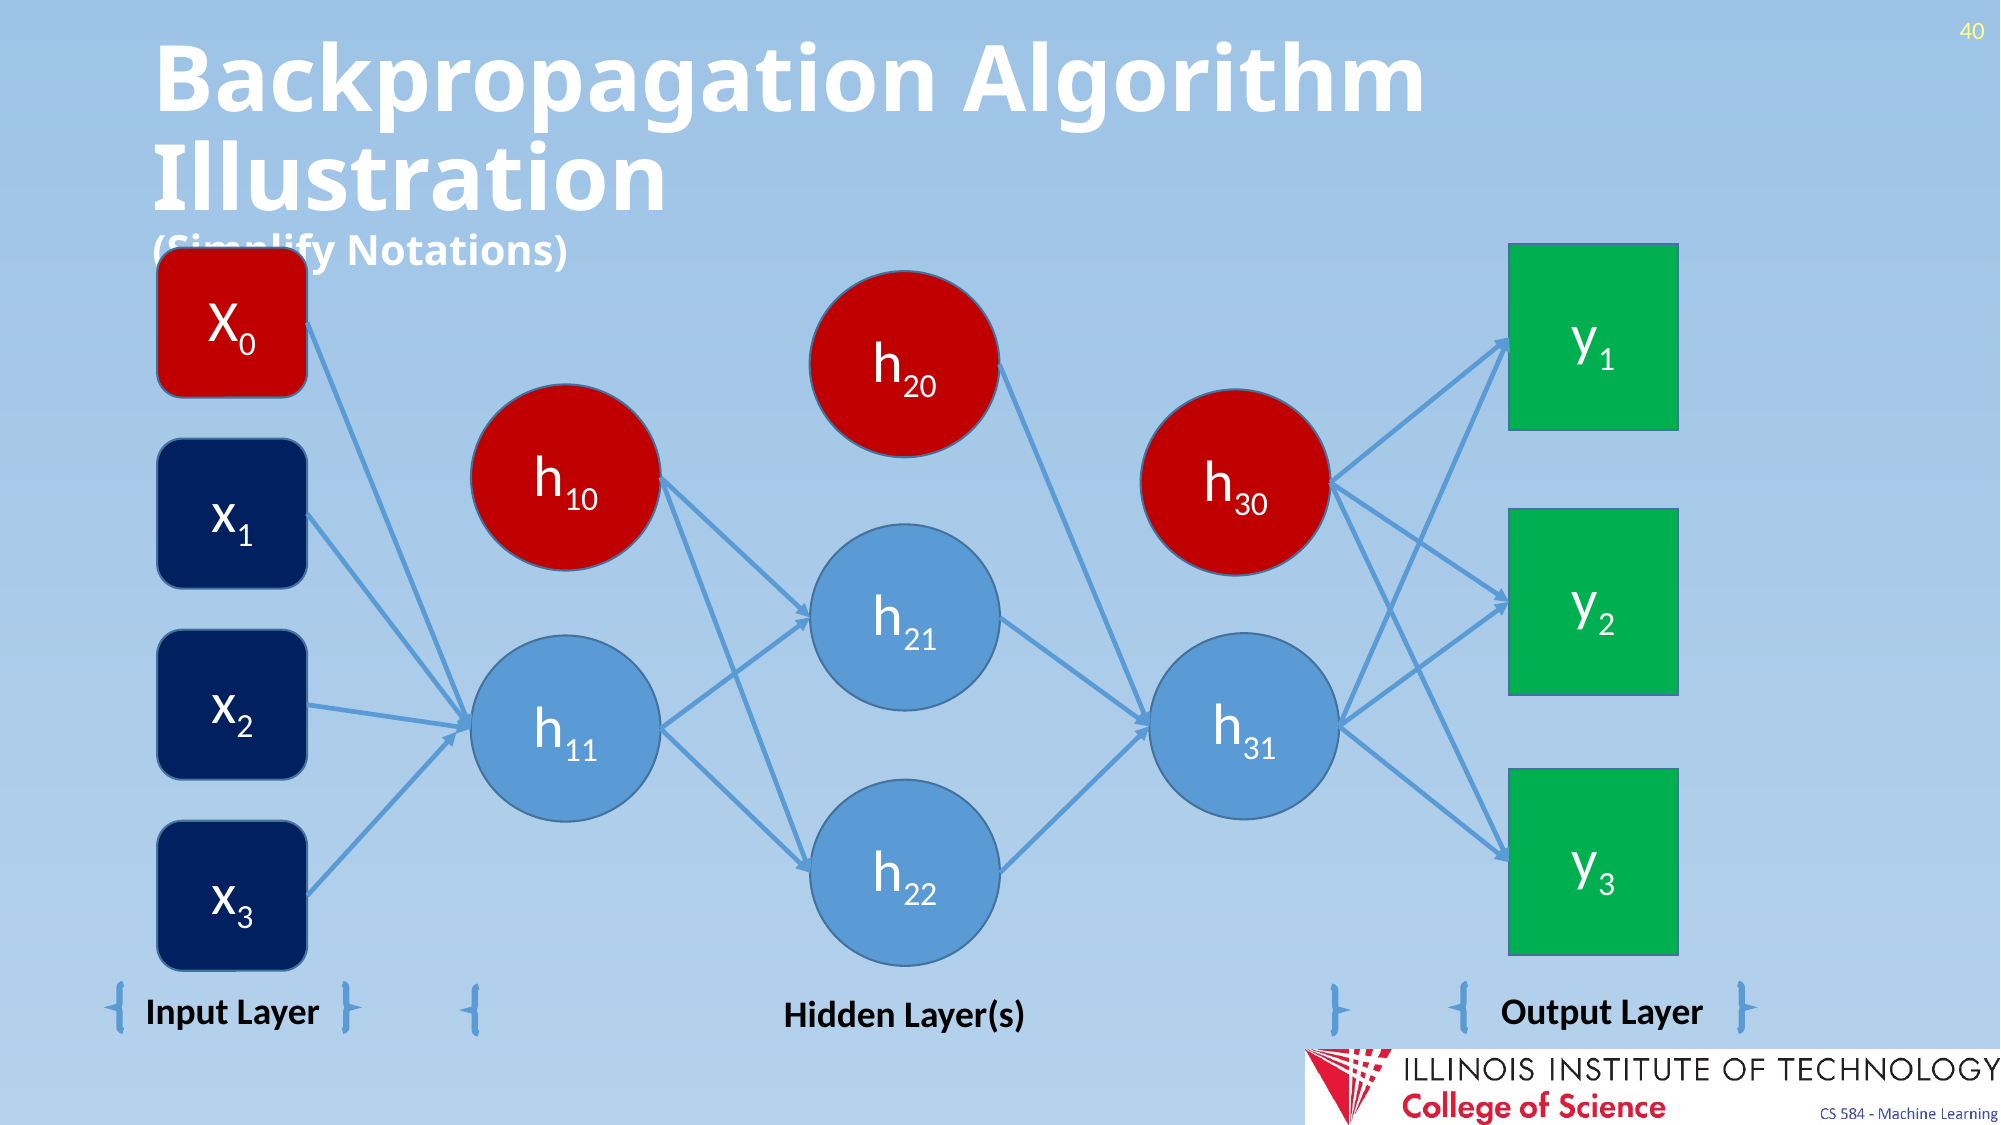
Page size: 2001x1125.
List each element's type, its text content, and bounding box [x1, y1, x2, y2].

text_box x1 [156, 437, 307, 590]
text_box x2 [156, 628, 309, 781]
text_box h21 [811, 523, 999, 712]
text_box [307, 704, 471, 729]
title Backpropagation Algorithm Illustration (Simplify Notations) [137, 44, 1863, 262]
text_box h10 [471, 383, 662, 572]
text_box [1339, 601, 1510, 726]
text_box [660, 728, 811, 873]
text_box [999, 617, 1150, 726]
text_box x3 [156, 819, 309, 972]
text_box Output Layer [1457, 983, 1748, 1032]
text_box y2 [1510, 508, 1679, 696]
text_box Input Layer [113, 983, 353, 1032]
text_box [660, 617, 811, 728]
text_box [999, 364, 1150, 617]
text_box X0 [156, 246, 309, 399]
text_box h11 [469, 634, 660, 823]
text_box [999, 726, 1150, 873]
text_box h22 [809, 778, 1001, 967]
slide_number 40 [1550, 0, 2000, 60]
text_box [1339, 726, 1510, 863]
text_box h30 [1150, 388, 1330, 577]
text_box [1330, 337, 1339, 482]
text_box h31 [1150, 632, 1330, 821]
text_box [307, 513, 471, 704]
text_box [660, 477, 811, 617]
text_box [1330, 482, 1339, 863]
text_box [307, 322, 471, 513]
text_box y1 [1508, 243, 1679, 431]
text_box Hidden Layer(s) [468, 986, 1342, 1035]
text_box y3 [1508, 768, 1679, 956]
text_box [1339, 337, 1510, 601]
picture [1305, 1049, 2000, 1125]
text_box h20 [808, 270, 1001, 459]
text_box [307, 731, 457, 896]
